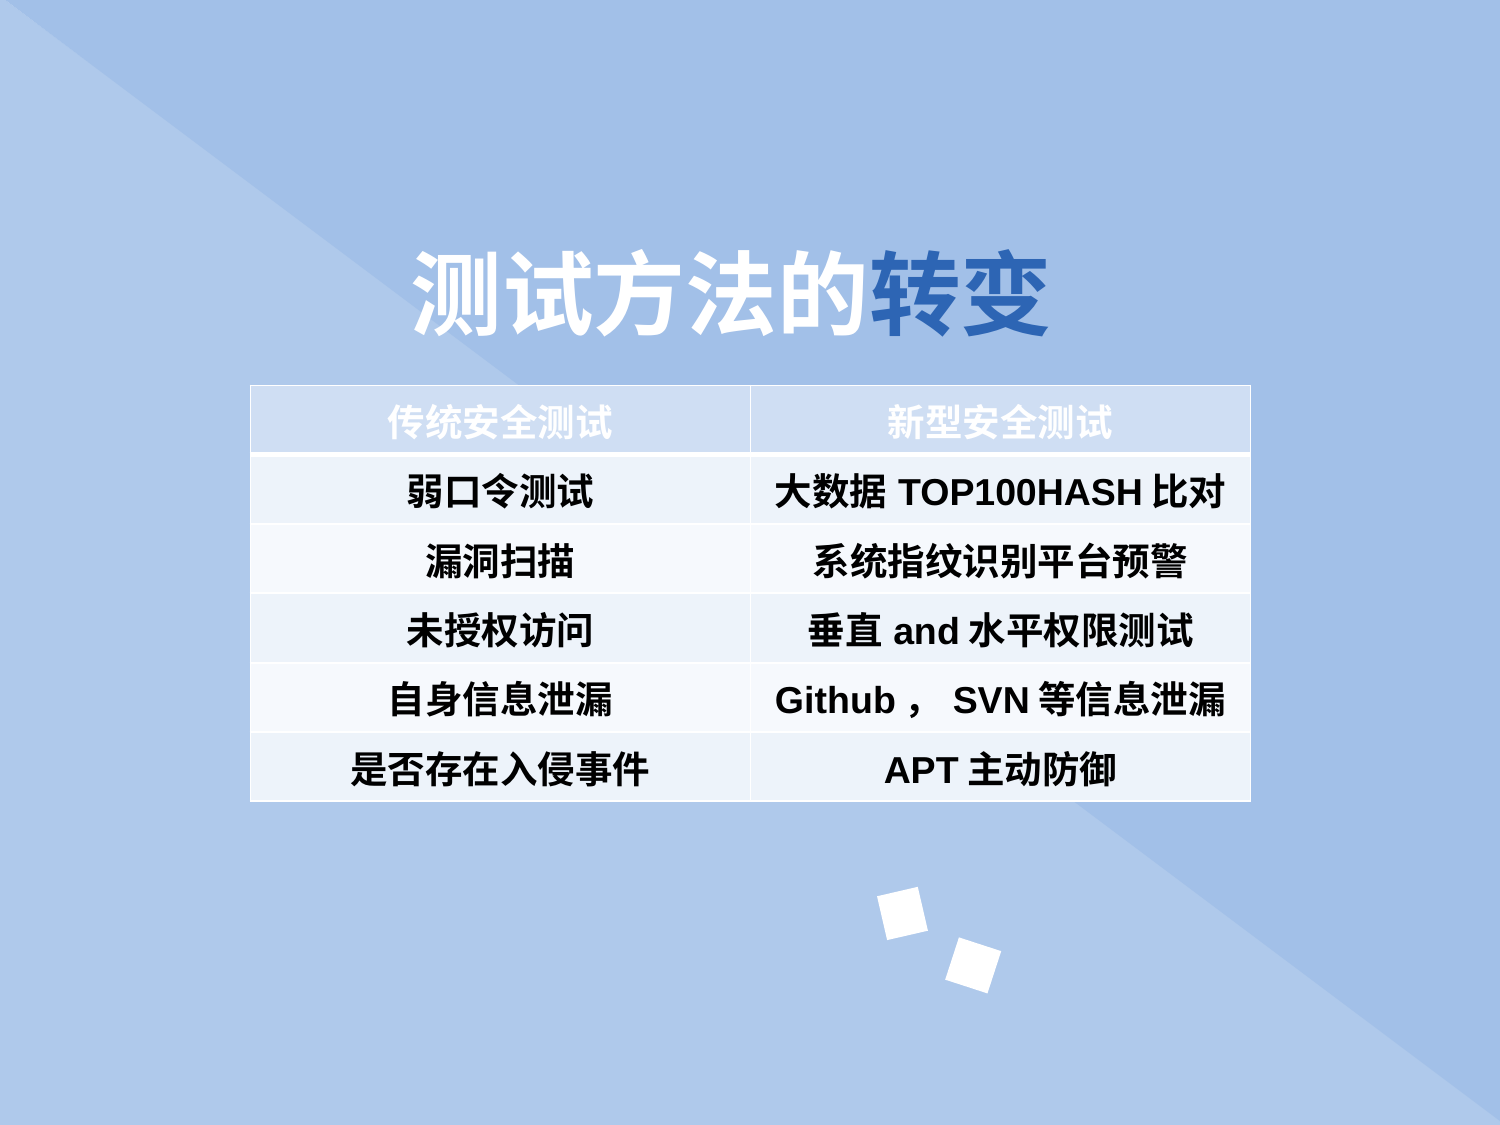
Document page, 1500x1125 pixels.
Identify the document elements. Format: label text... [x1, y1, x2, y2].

table_cell 是否存在入侵事件 [251, 733, 750, 800]
table_cell 系统指纹识别平台预警 [751, 525, 1250, 592]
text_box 测试方法的转变 [395, 229, 1101, 354]
table_cell 大数据TOP100HASH比对 [751, 457, 1250, 523]
table_header 传统安全测试 [251, 386, 750, 452]
table_cell 未授权访问 [251, 594, 750, 662]
table_cell 自身信息泄漏 [251, 664, 750, 731]
table_cell 漏洞扫描 [251, 525, 750, 592]
table_cell Github，SVN等信息泄漏 [751, 664, 1250, 731]
table_cell 弱口令测试 [251, 457, 750, 523]
table_cell 垂直and水平权限测试 [751, 594, 1250, 662]
table_cell APT主动防御 [751, 733, 1250, 800]
table_header 新型安全测试 [751, 386, 1250, 452]
